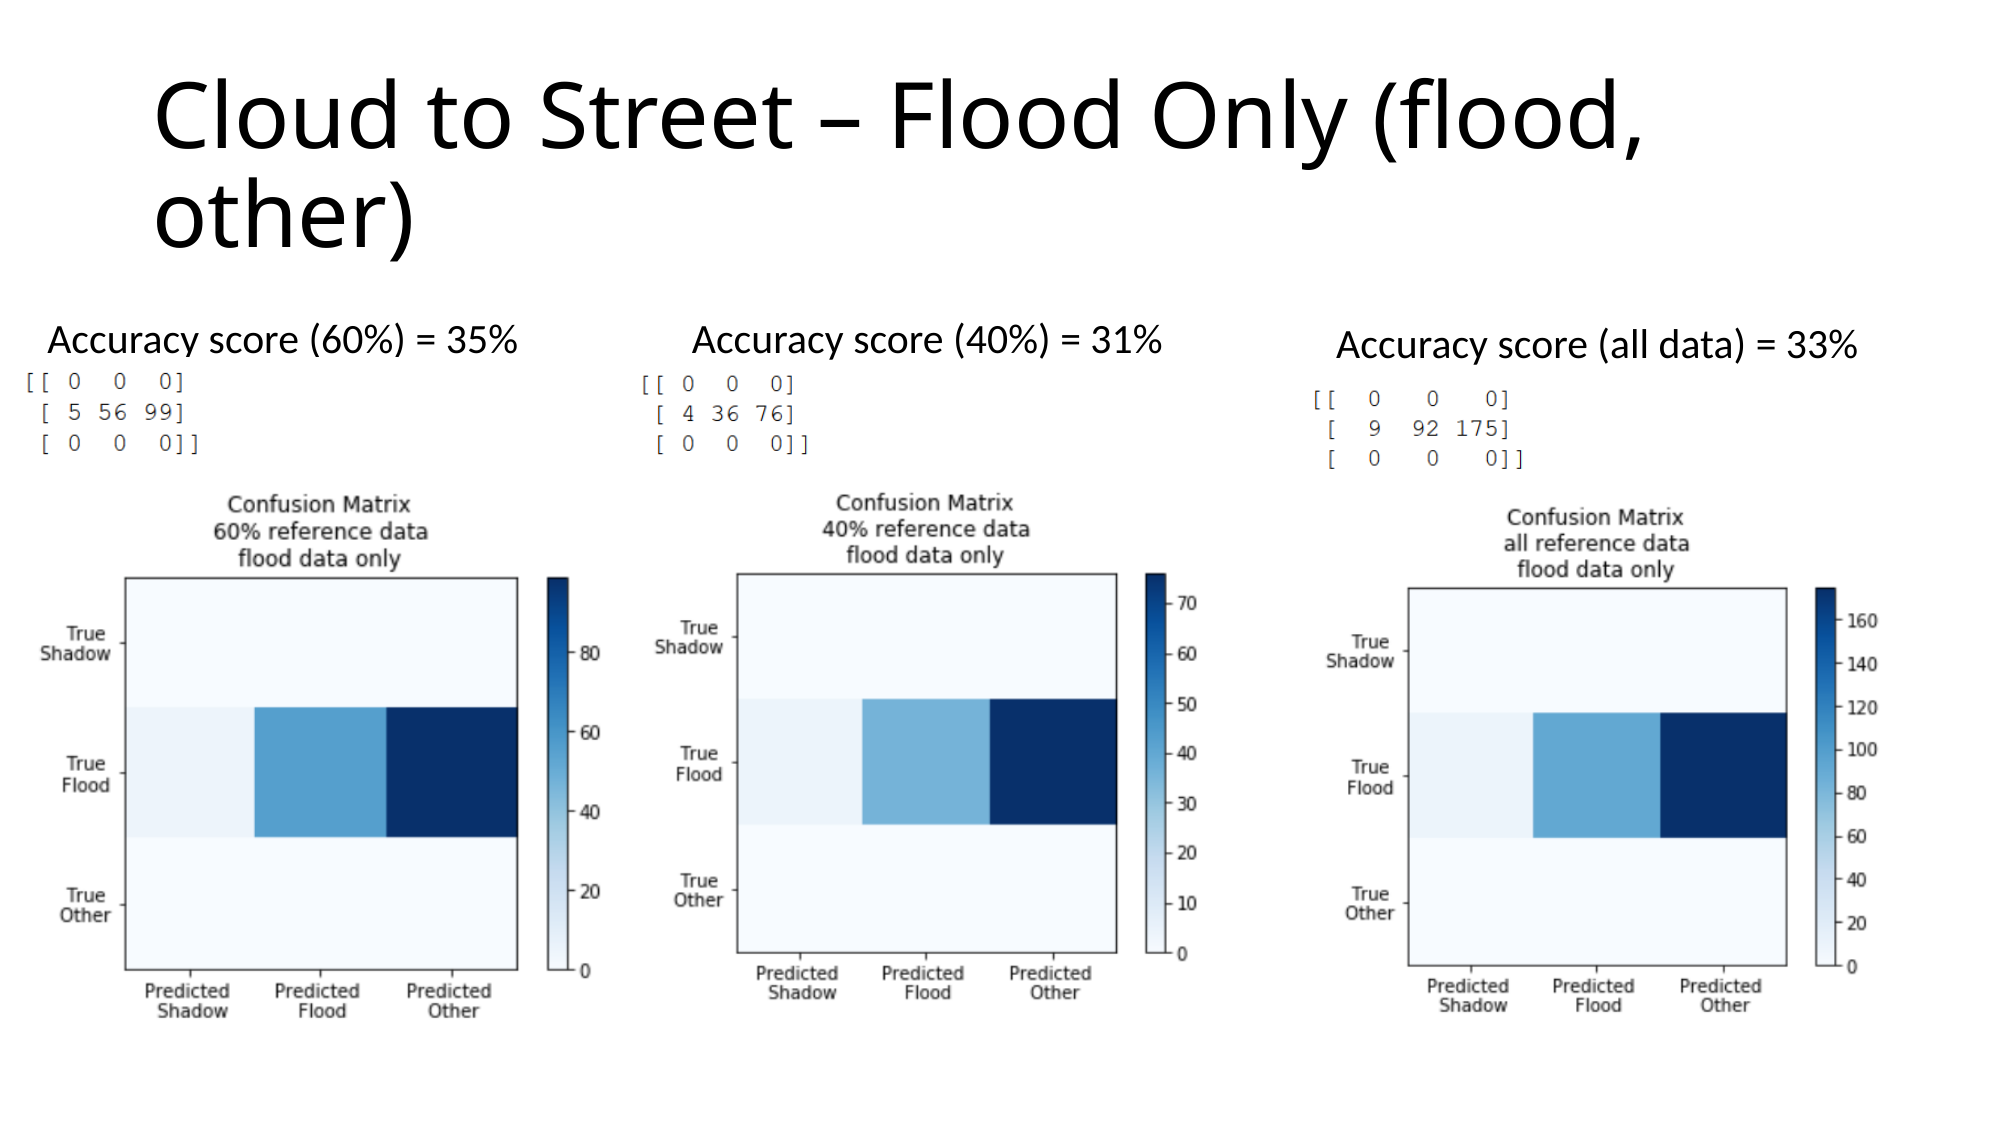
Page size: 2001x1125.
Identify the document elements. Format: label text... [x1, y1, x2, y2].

text_box Accuracy score (40%) = 31% [676, 309, 1294, 384]
picture [1293, 383, 1941, 1044]
picture [15, 357, 1251, 1050]
text_box Accuracy score (all data) = 33% [1321, 309, 1927, 375]
title Cloud to Street – Flood Only (flood, other) [137, 59, 1863, 278]
text_box Accuracy score (60%) = 35% [32, 309, 649, 368]
